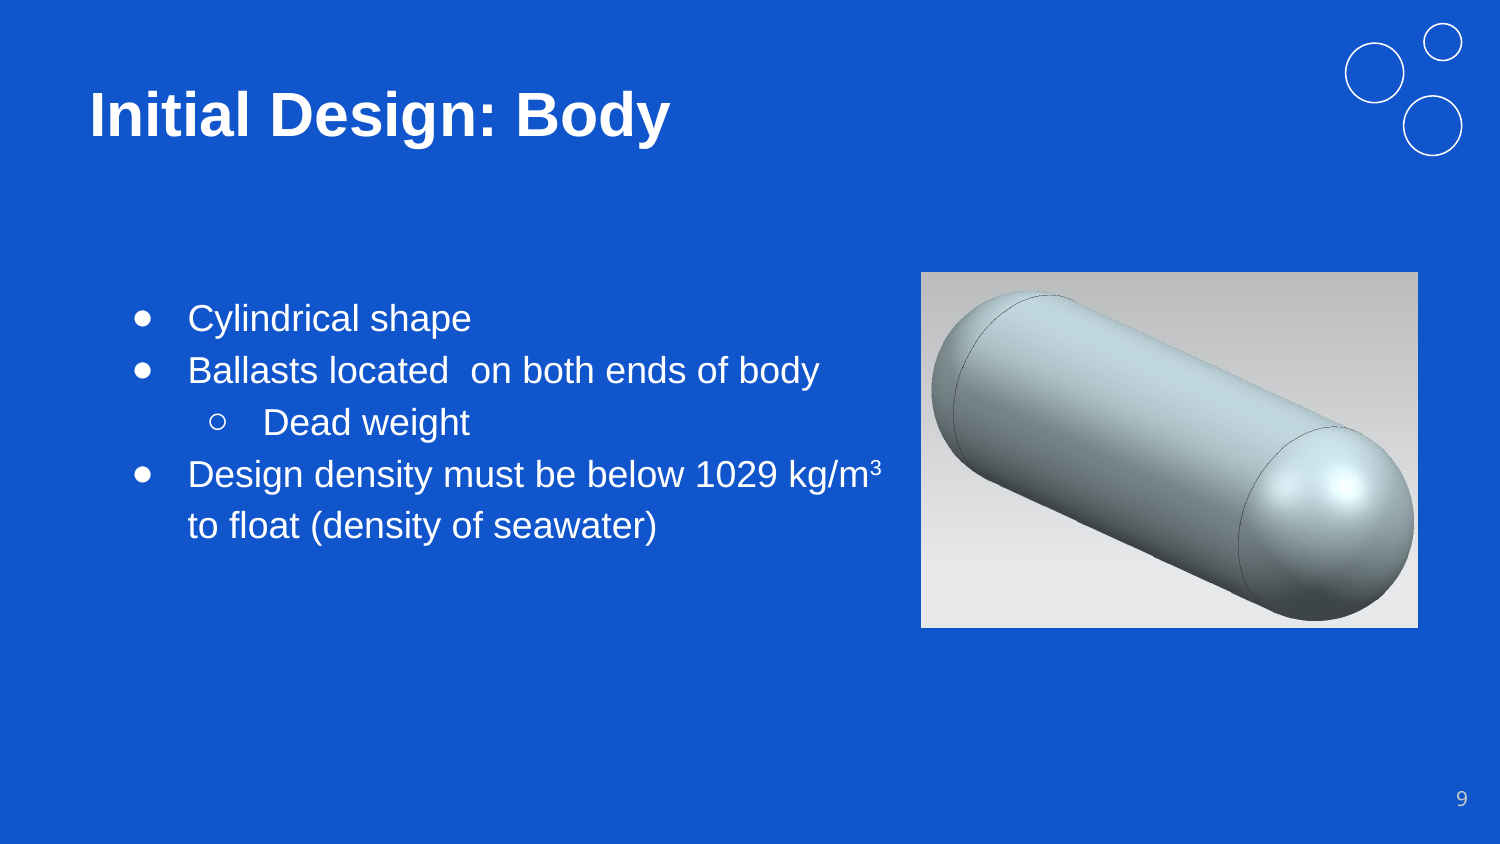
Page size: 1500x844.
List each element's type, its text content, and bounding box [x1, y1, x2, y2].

text_box Cylindrical shape Ballasts located on both ends of body Dead weight Design density must be below 1029 kg/m3 to float (density of seawater) [97, 272, 919, 553]
title Initial Design: Body [74, 58, 1341, 177]
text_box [1345, 23, 1462, 156]
picture [921, 272, 1419, 628]
slide_number ‹#› [1392, 767, 1483, 833]
